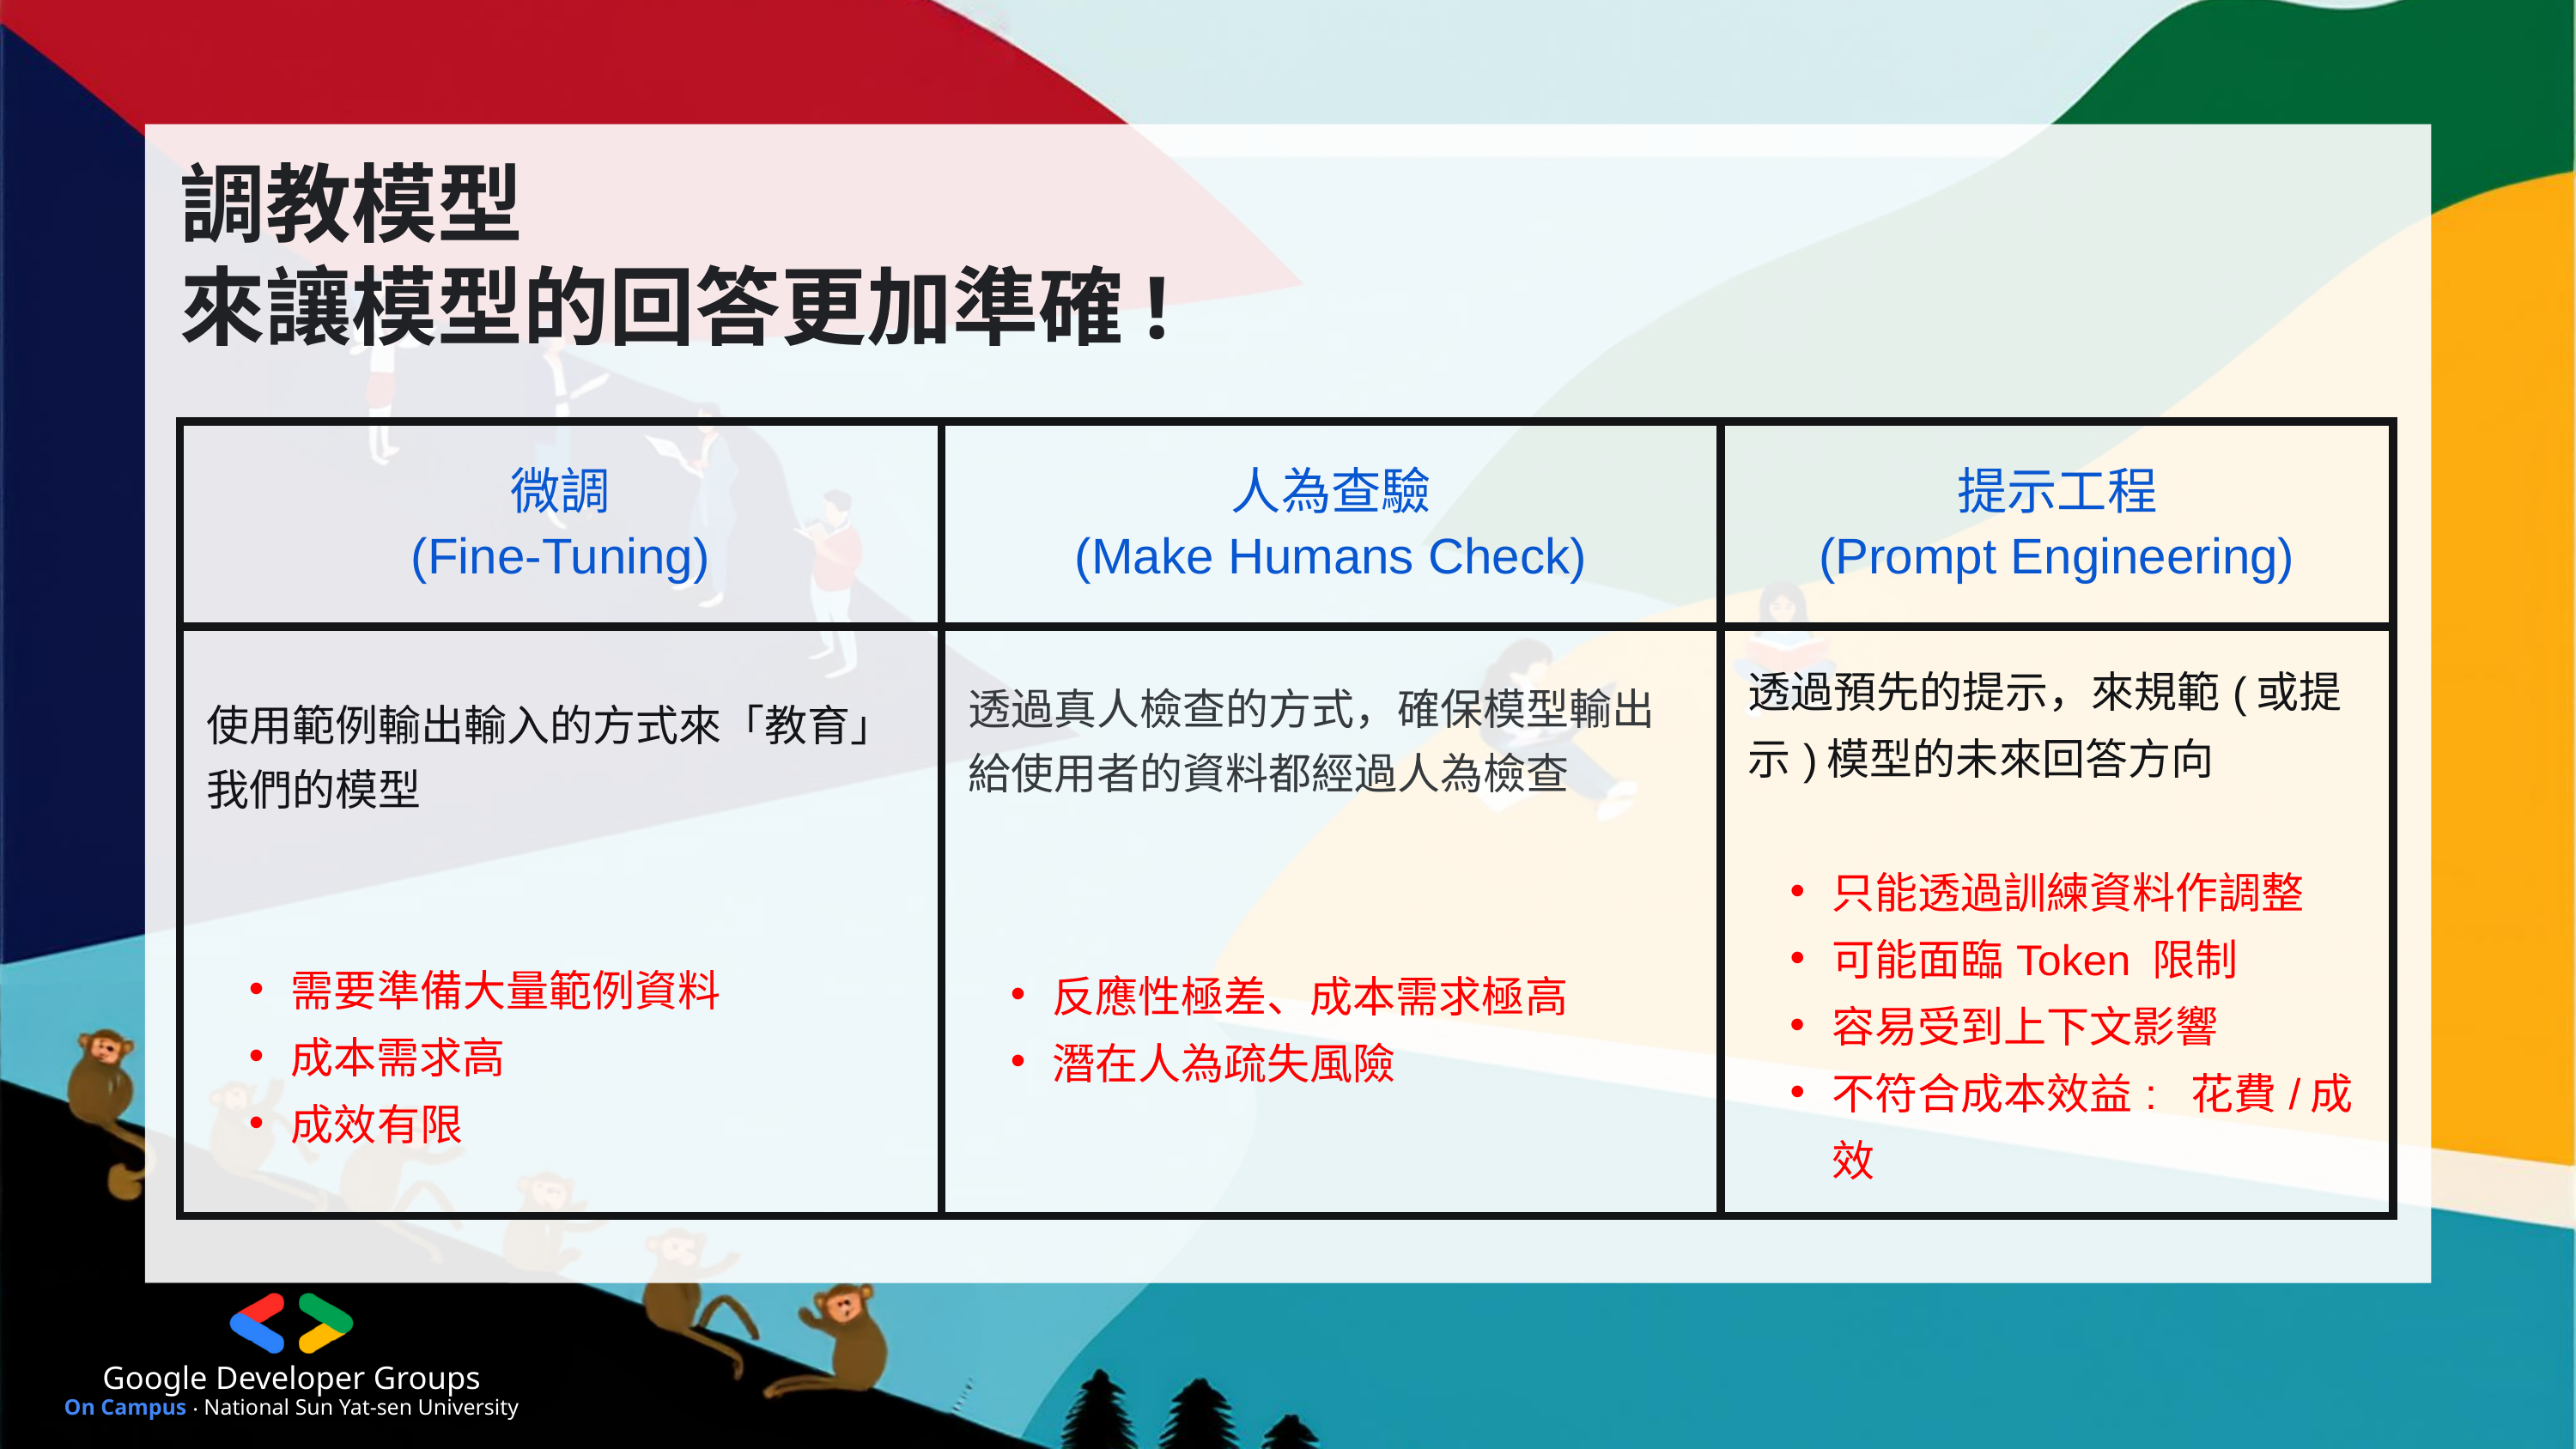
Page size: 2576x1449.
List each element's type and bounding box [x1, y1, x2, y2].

text_box [11, 1282, 572, 1421]
text_box [144, 124, 2432, 1283]
text_box [0, 0, 2576, 1449]
